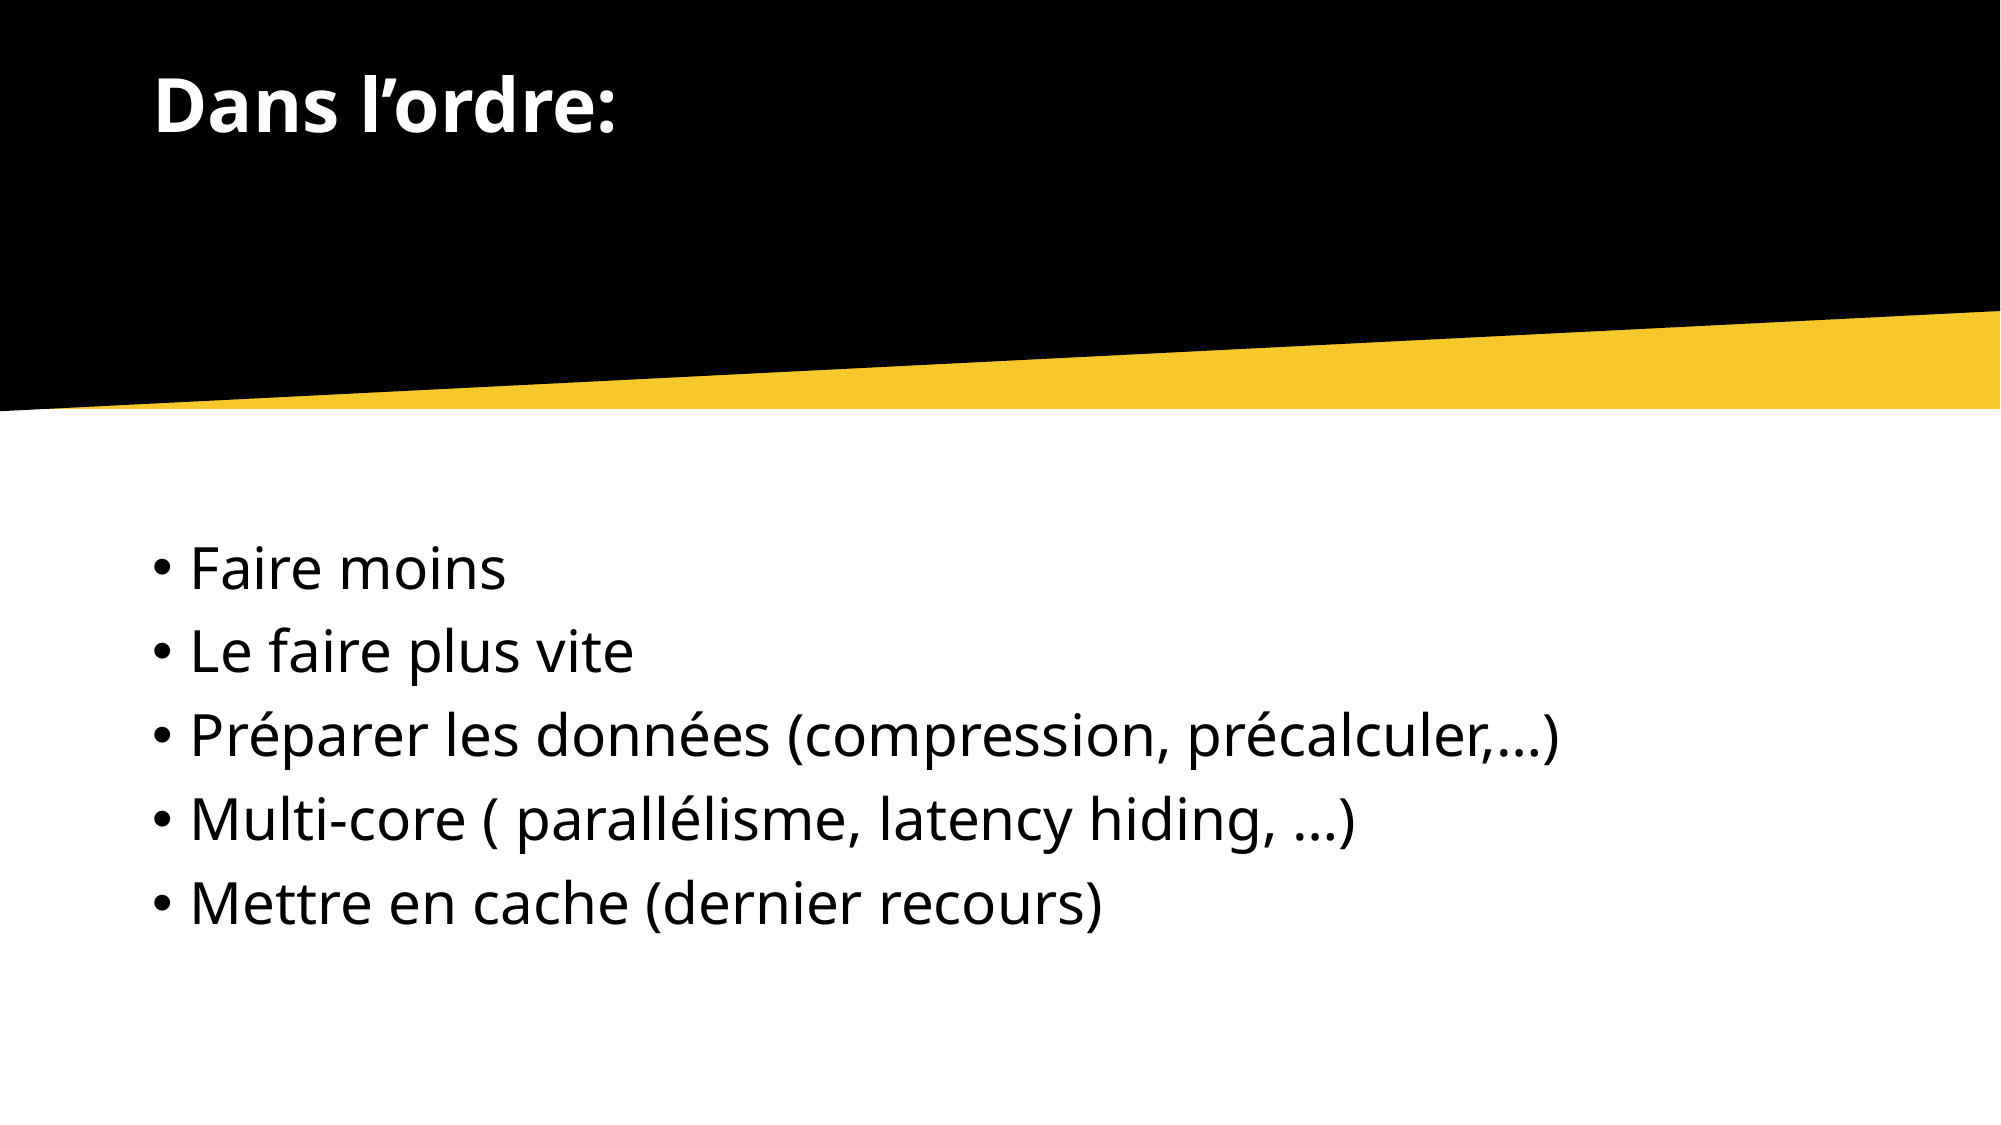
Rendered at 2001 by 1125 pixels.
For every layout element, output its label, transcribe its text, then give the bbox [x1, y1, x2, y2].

title Dans l’ordre: [137, 59, 1863, 173]
list Faire moins Le faire plus vite Préparer les données (compression, précalculer,…) Multi-core ( parallélisme, latency hiding, …) Mettre en cache (dernier recours) [137, 531, 1863, 1014]
